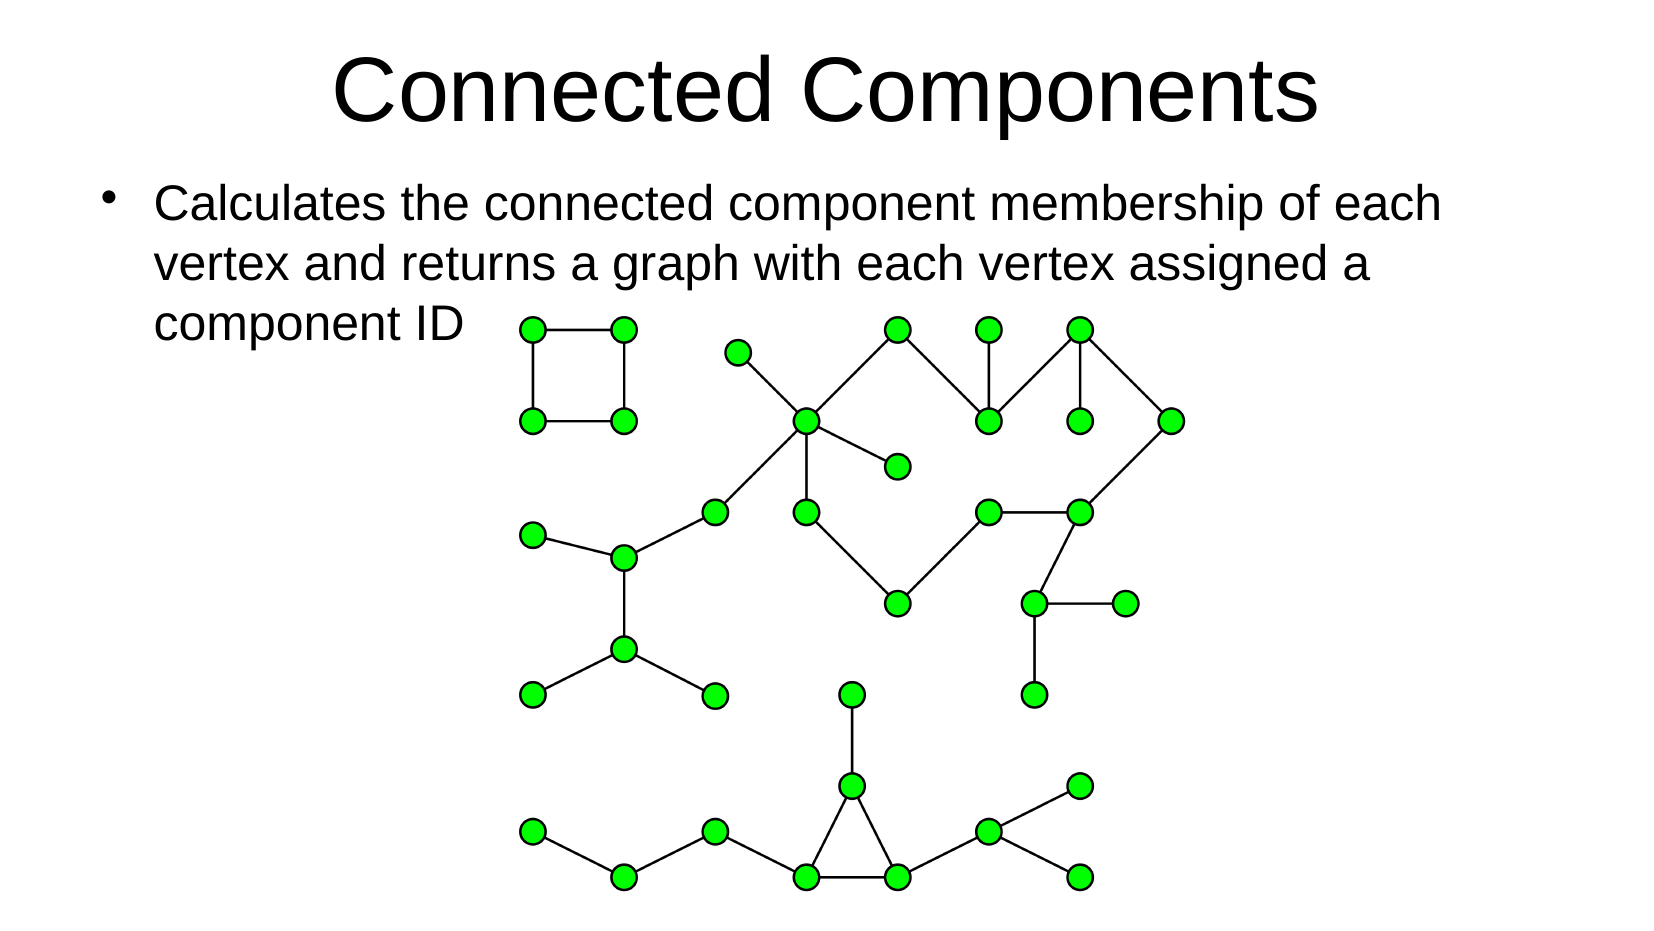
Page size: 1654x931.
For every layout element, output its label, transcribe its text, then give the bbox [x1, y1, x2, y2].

picture [510, 307, 1194, 900]
text_box Calculates the connected component membership of each vertex and returns a graph with each vertex assigned a component ID [82, 170, 1571, 360]
text_box Connected Components [82, 7, 1571, 163]
